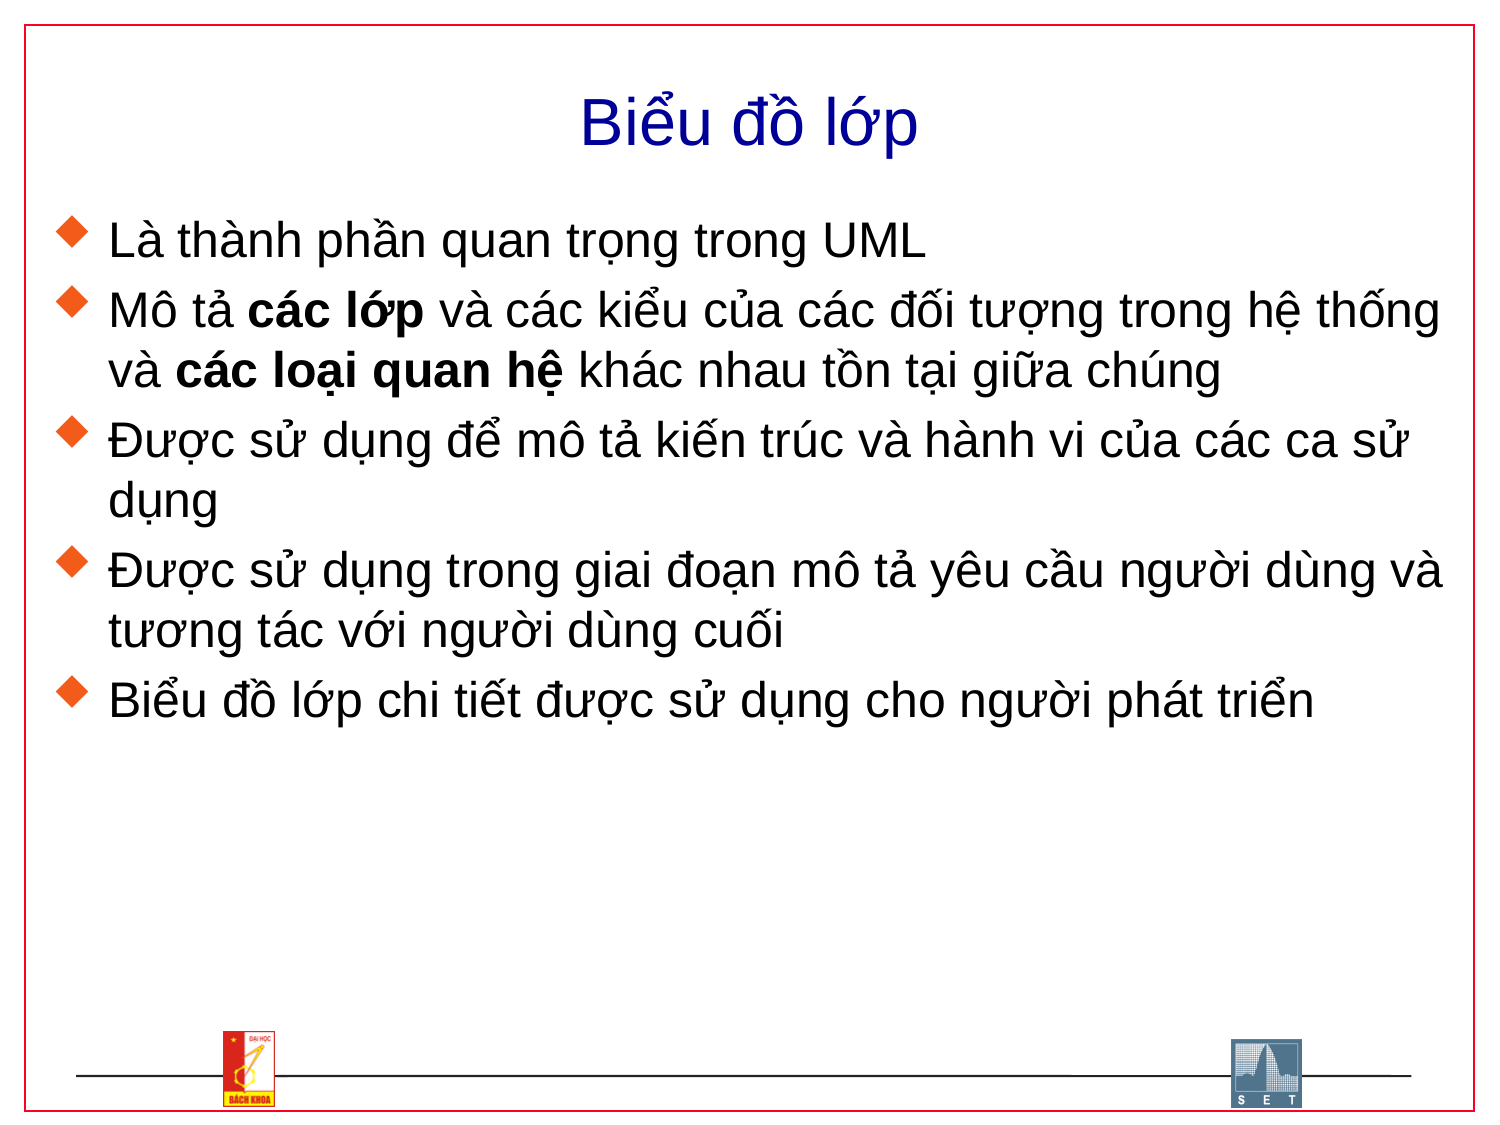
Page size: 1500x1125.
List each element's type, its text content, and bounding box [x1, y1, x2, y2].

picture [222, 1051, 276, 1108]
picture [1231, 1051, 1302, 1108]
list Là thành phần quan trọng trong UML Mô tả các lớp và các kiểu của các đối tượng trong hệ thống và các loại quan hệ khác nhau tồn tại giữa chúng Được sử dụng để mô tả kiến trúc và hành vi của các ca sử dụng Được sử dụng trong giai đoạn mô tả yêu cầu người dùng và tương tác với người dùng cuối Biểu đồ lớp chi tiết được sử dụng cho người phát triển [36, 199, 1463, 1051]
title Biểu đồ lớp [111, 74, 1388, 163]
